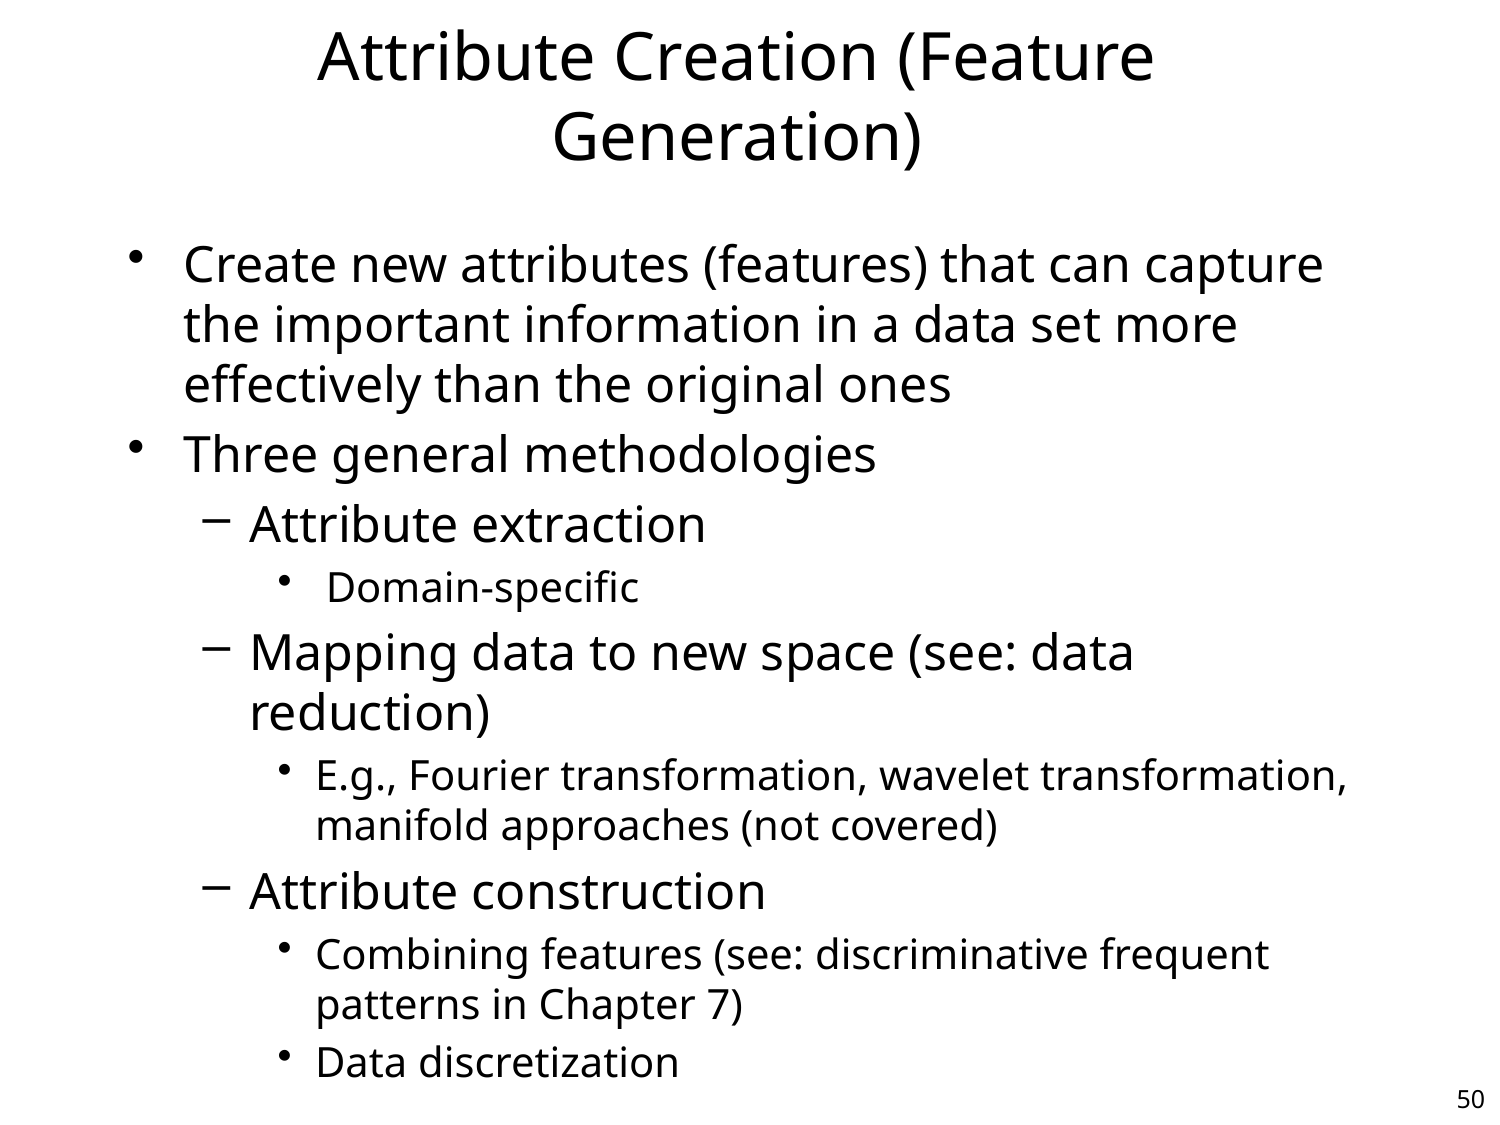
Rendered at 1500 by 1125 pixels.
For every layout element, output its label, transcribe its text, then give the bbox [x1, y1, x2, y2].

list Create new attributes (features) that can capture the important information in a data set more effectively than the original ones Three general methodologies Attribute extraction Domain-specific Mapping data to new space (see: data reduction) E.g., Fourier transformation, wavelet transformation, manifold approaches (not covered) Attribute construction Combining features (see: discriminative frequent patterns in Chapter 7) Data discretization [112, 224, 1388, 1000]
title Attribute Creation (Feature Generation) [112, 37, 1363, 150]
text_box 50 [1187, 1062, 1500, 1125]
